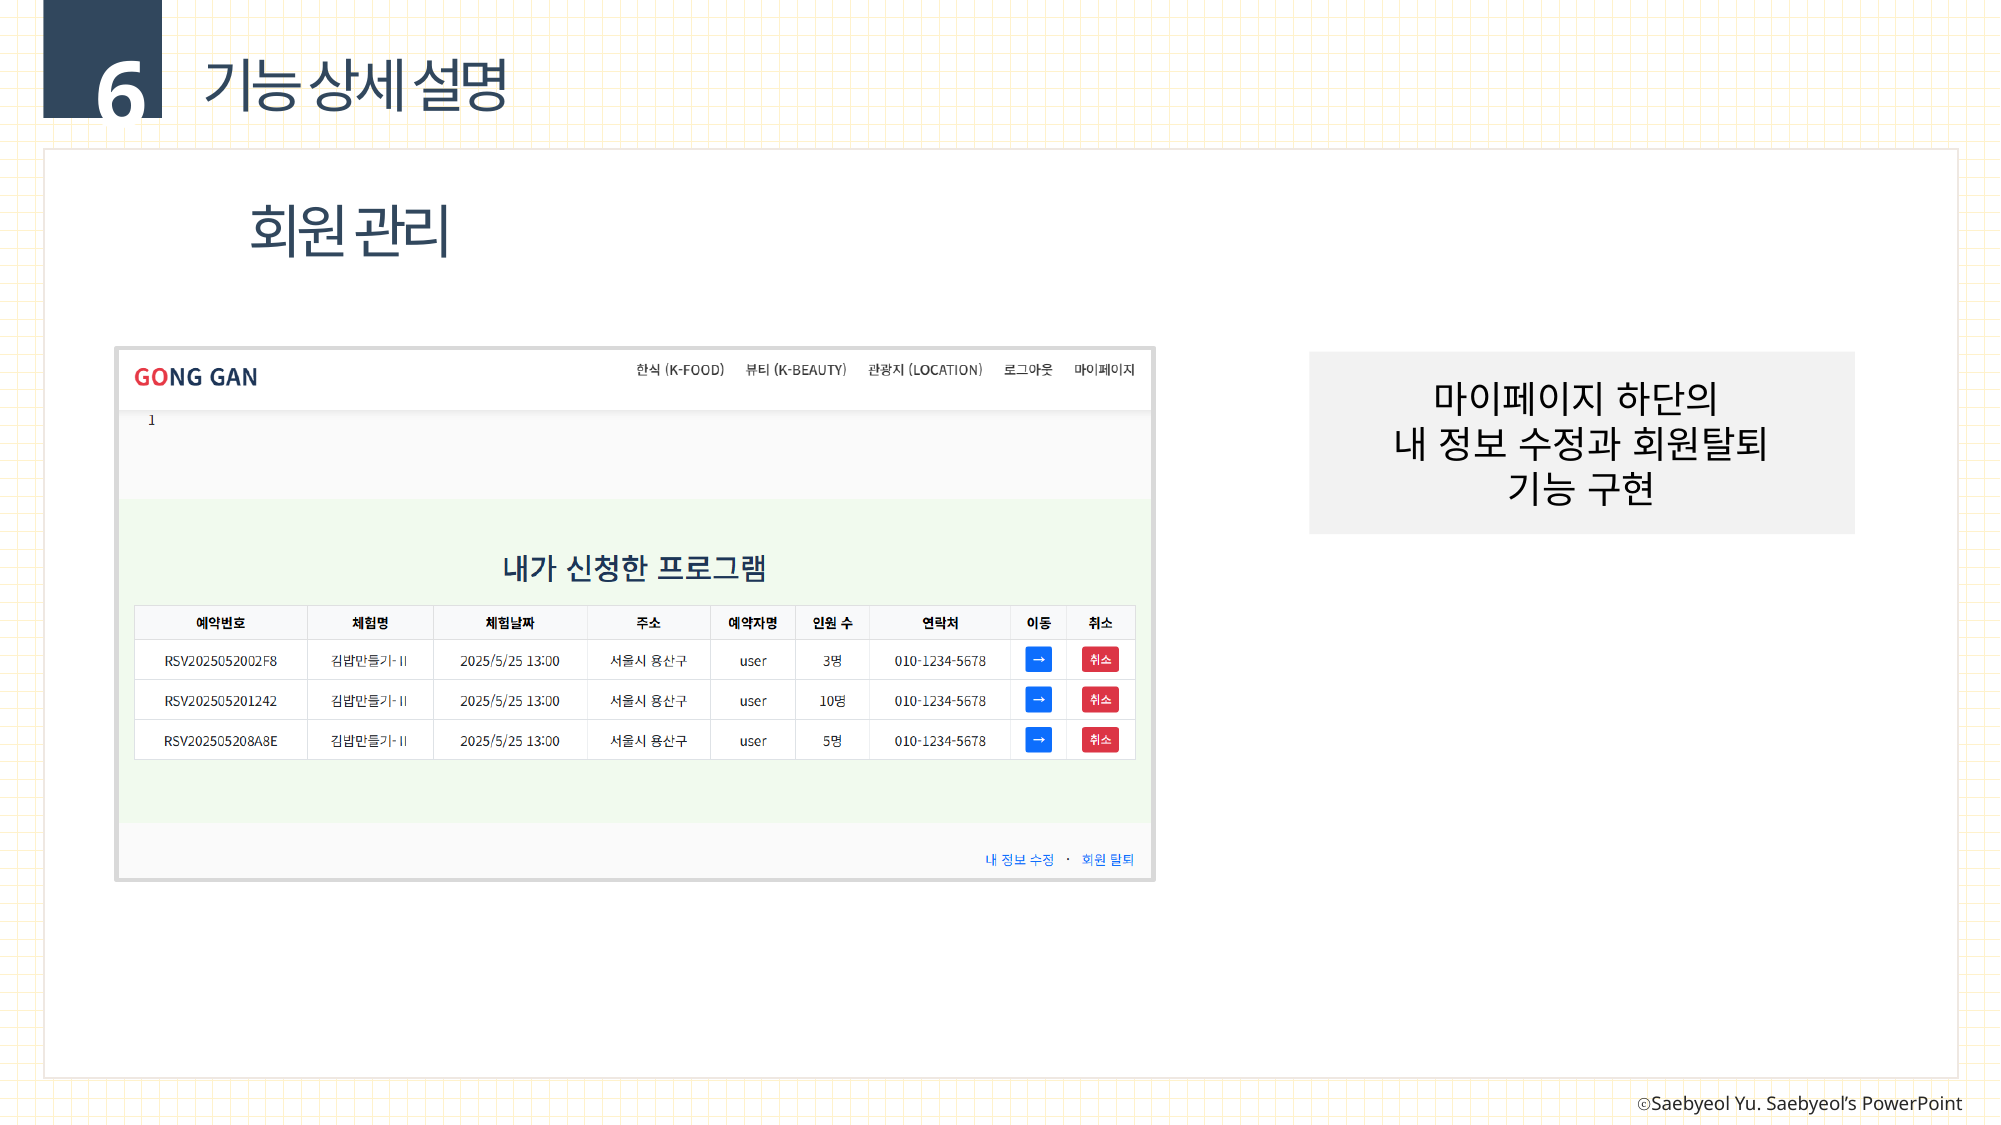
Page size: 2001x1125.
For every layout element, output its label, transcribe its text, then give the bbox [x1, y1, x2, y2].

text_box 기능 상세 설명 [188, 41, 617, 128]
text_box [43, 0, 162, 155]
text_box [43, 148, 1959, 1079]
text_box 마이페이지 하단의 내 정보 수정과 회원탈퇴 기능 구현 [1308, 351, 1856, 535]
text_box 회원 관리 [233, 187, 1037, 274]
picture [118, 350, 1152, 878]
